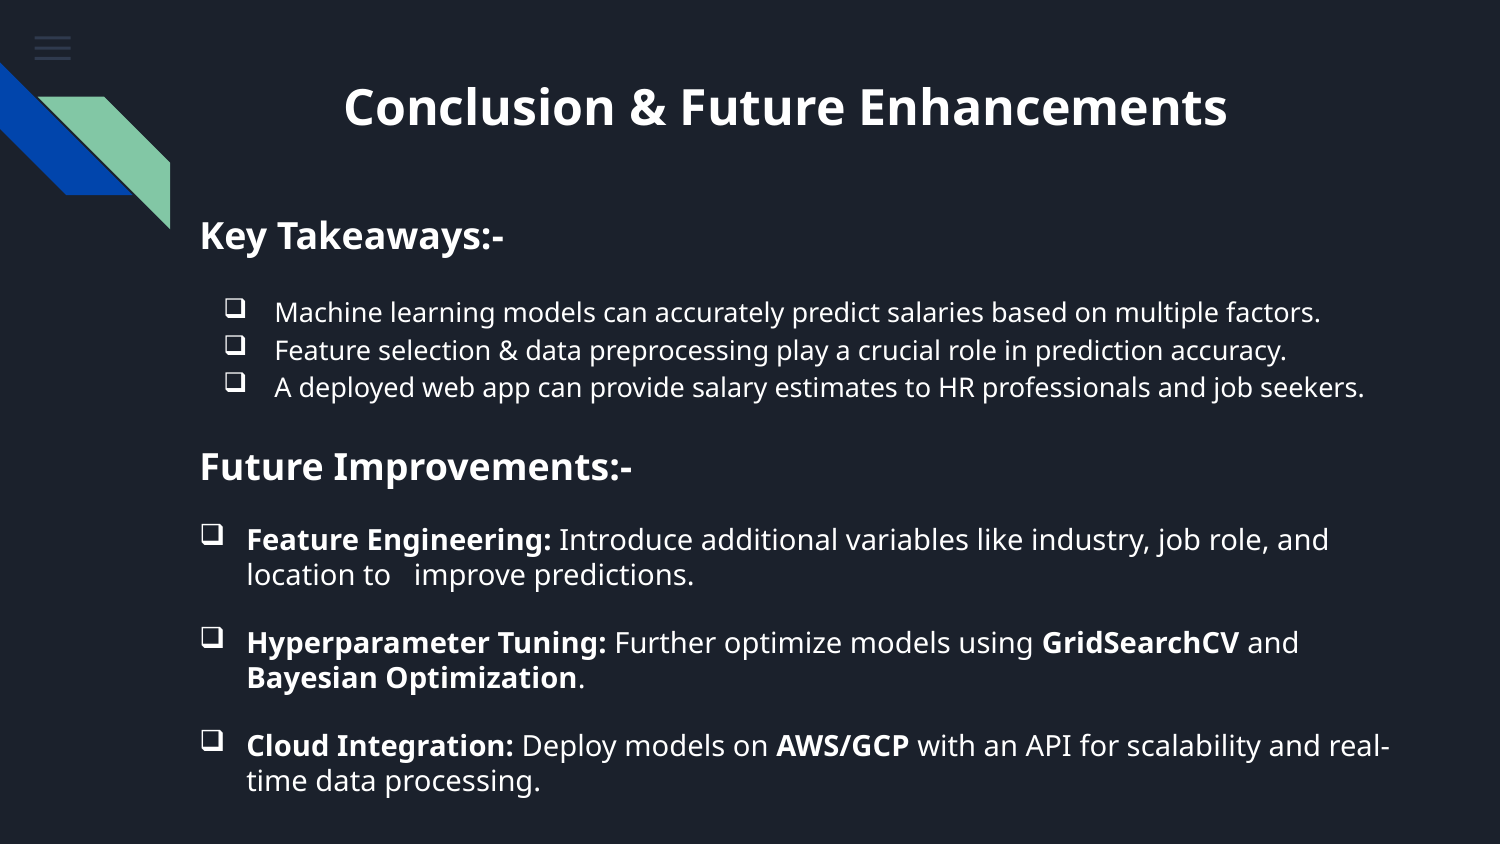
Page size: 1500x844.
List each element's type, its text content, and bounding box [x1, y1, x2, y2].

title Conclusion & Future Enhancements [208, 30, 1364, 181]
list Key Takeaways:- Machine learning models can accurately predict salaries based on multiple factors. Feature selection & data preprocessing play a crucial role in prediction accuracy. A deployed web app can provide salary estimates to HR professionals and job seekers. Future Improvements:- Feature Engineering: Introduce additional variables like industry, job role, and location to improve predictions. Hyperparameter Tuning: Further optimize models using GridSearchCV and Bayesian Optimization. Cloud Integration: Deploy models on AWS/GCP with an API for scalability and real-time data processing. [184, 190, 1433, 829]
